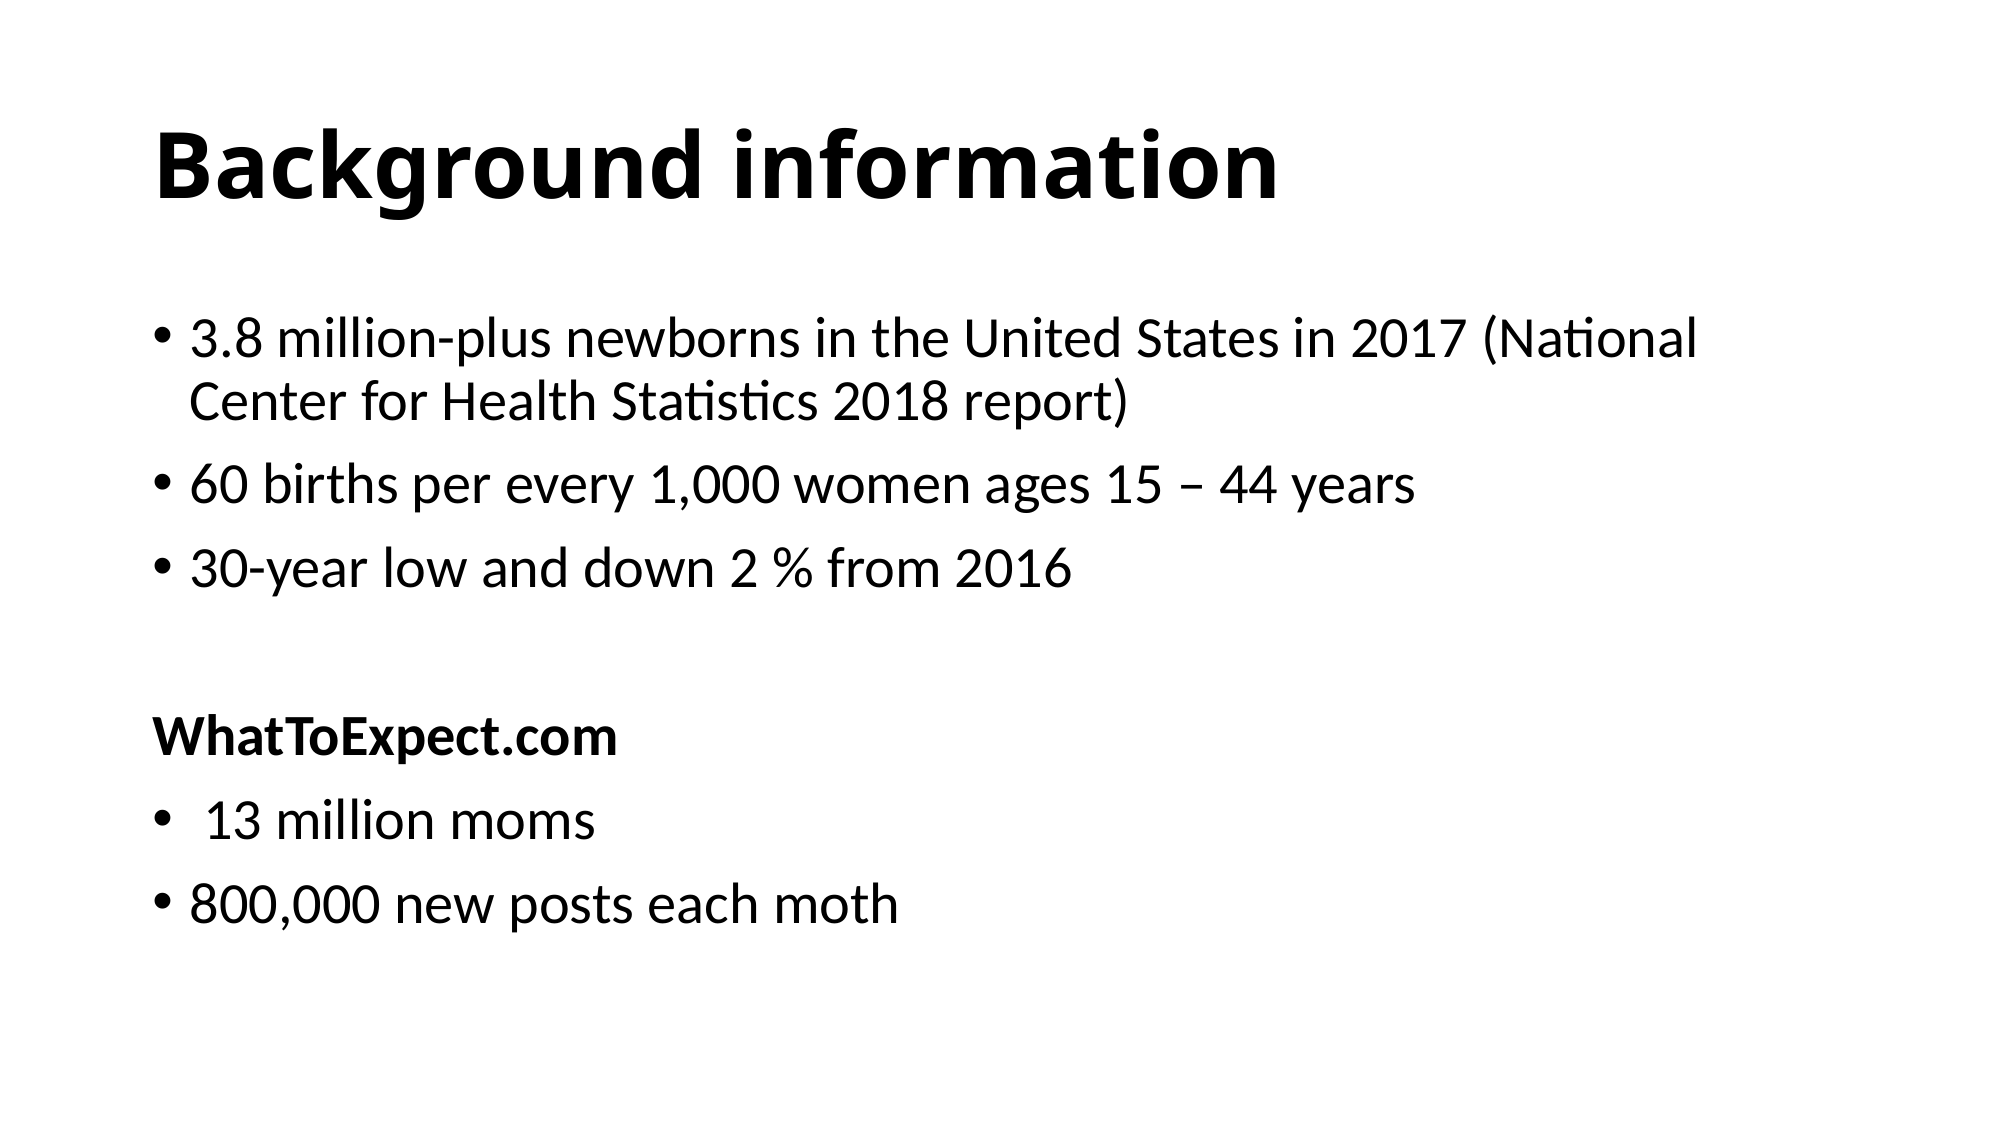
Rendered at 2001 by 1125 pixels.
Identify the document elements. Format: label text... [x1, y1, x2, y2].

title Background information [137, 59, 1863, 278]
list 3.8 million-plus newborns in the United States in 2017 (National Center for Health Statistics 2018 report) 60 births per every 1,000 women ages 15 – 44 years 30-year low and down 2 % from 2016 WhatToExpect.com 13 million moms 800,000 new posts each moth [137, 299, 1863, 1014]
